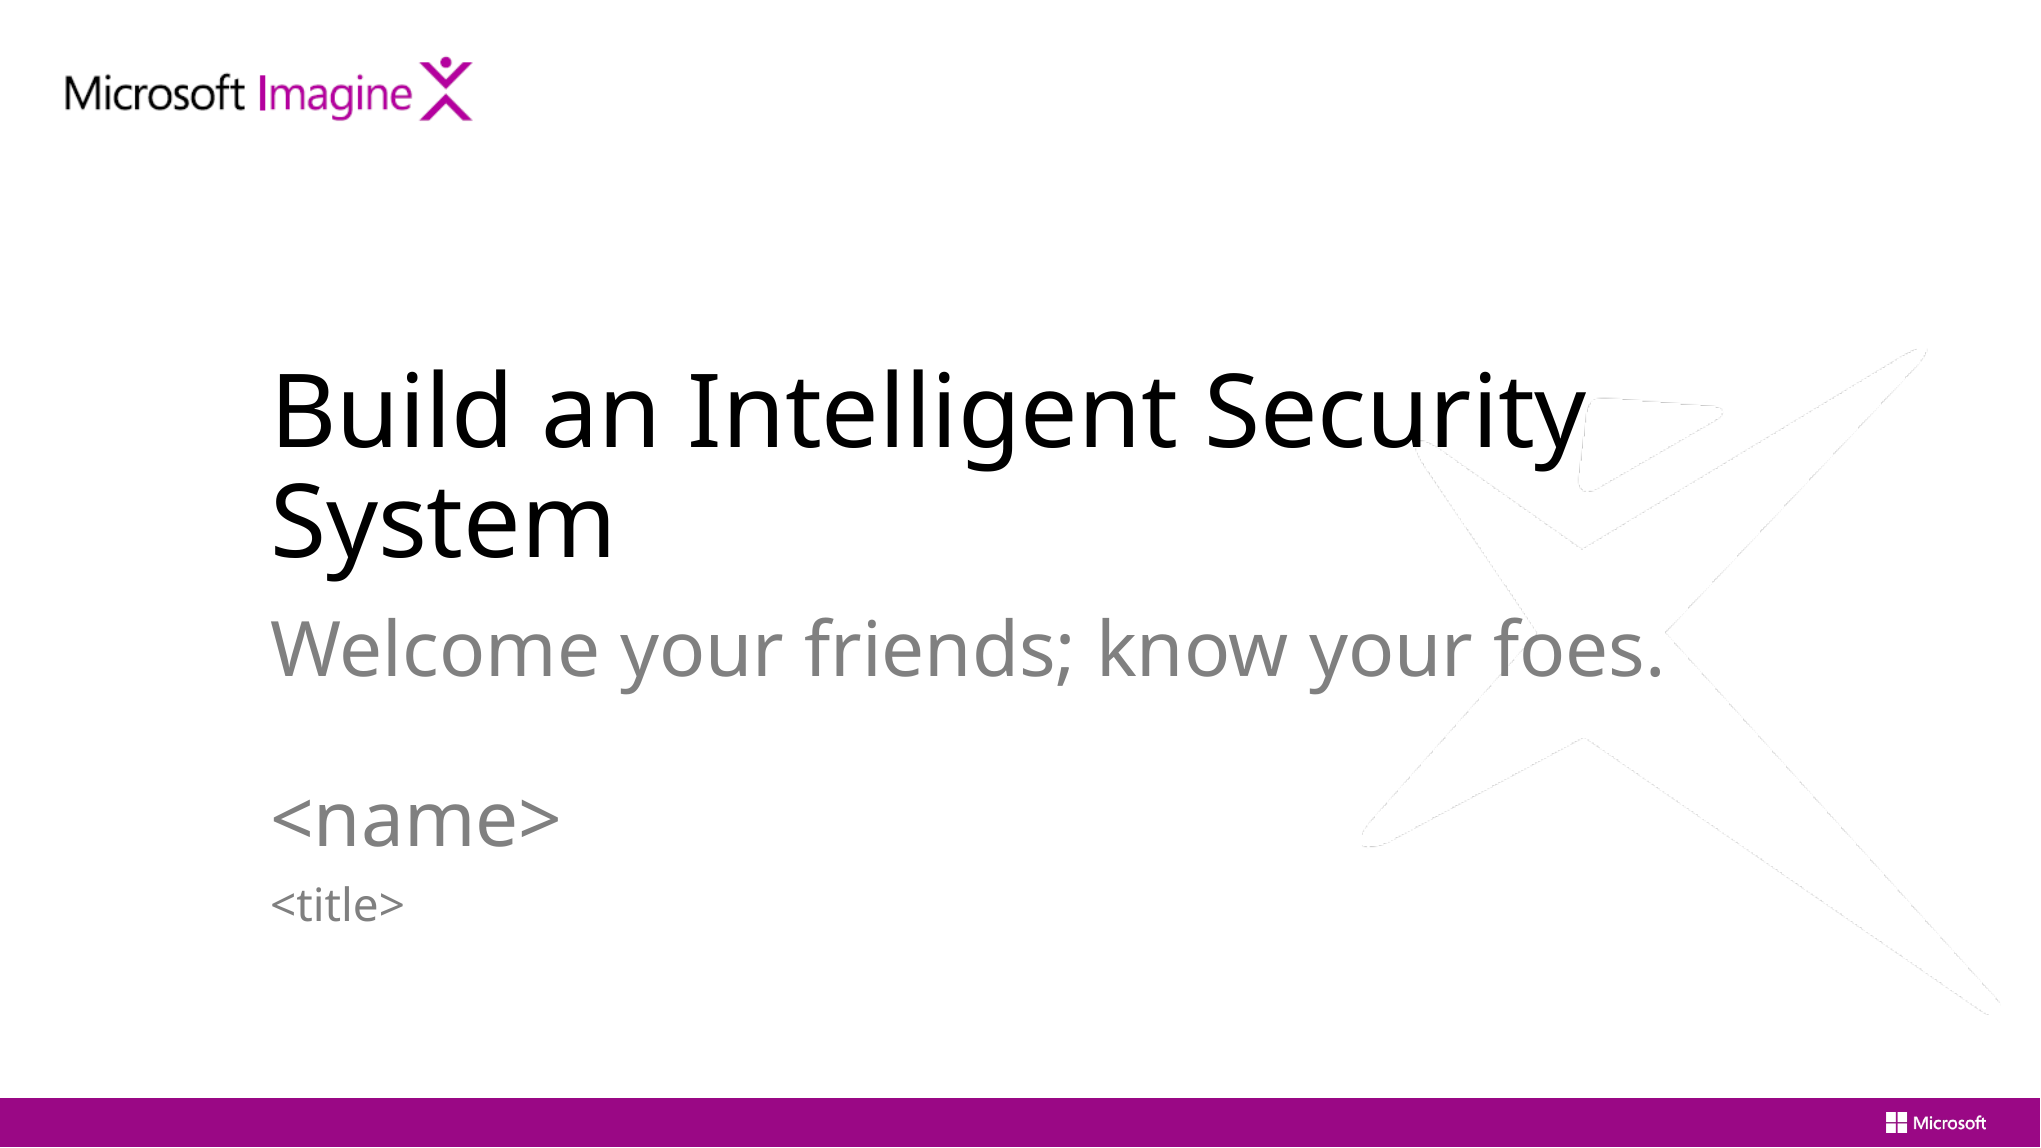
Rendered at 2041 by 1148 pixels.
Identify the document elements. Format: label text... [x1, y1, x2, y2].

picture [1886, 1112, 1986, 1133]
title Build an Intelligent Security System [255, 187, 1878, 588]
picture [45, 52, 505, 138]
subtitle Welcome your friends; know your foes. <name> <title> [255, 602, 1785, 946]
